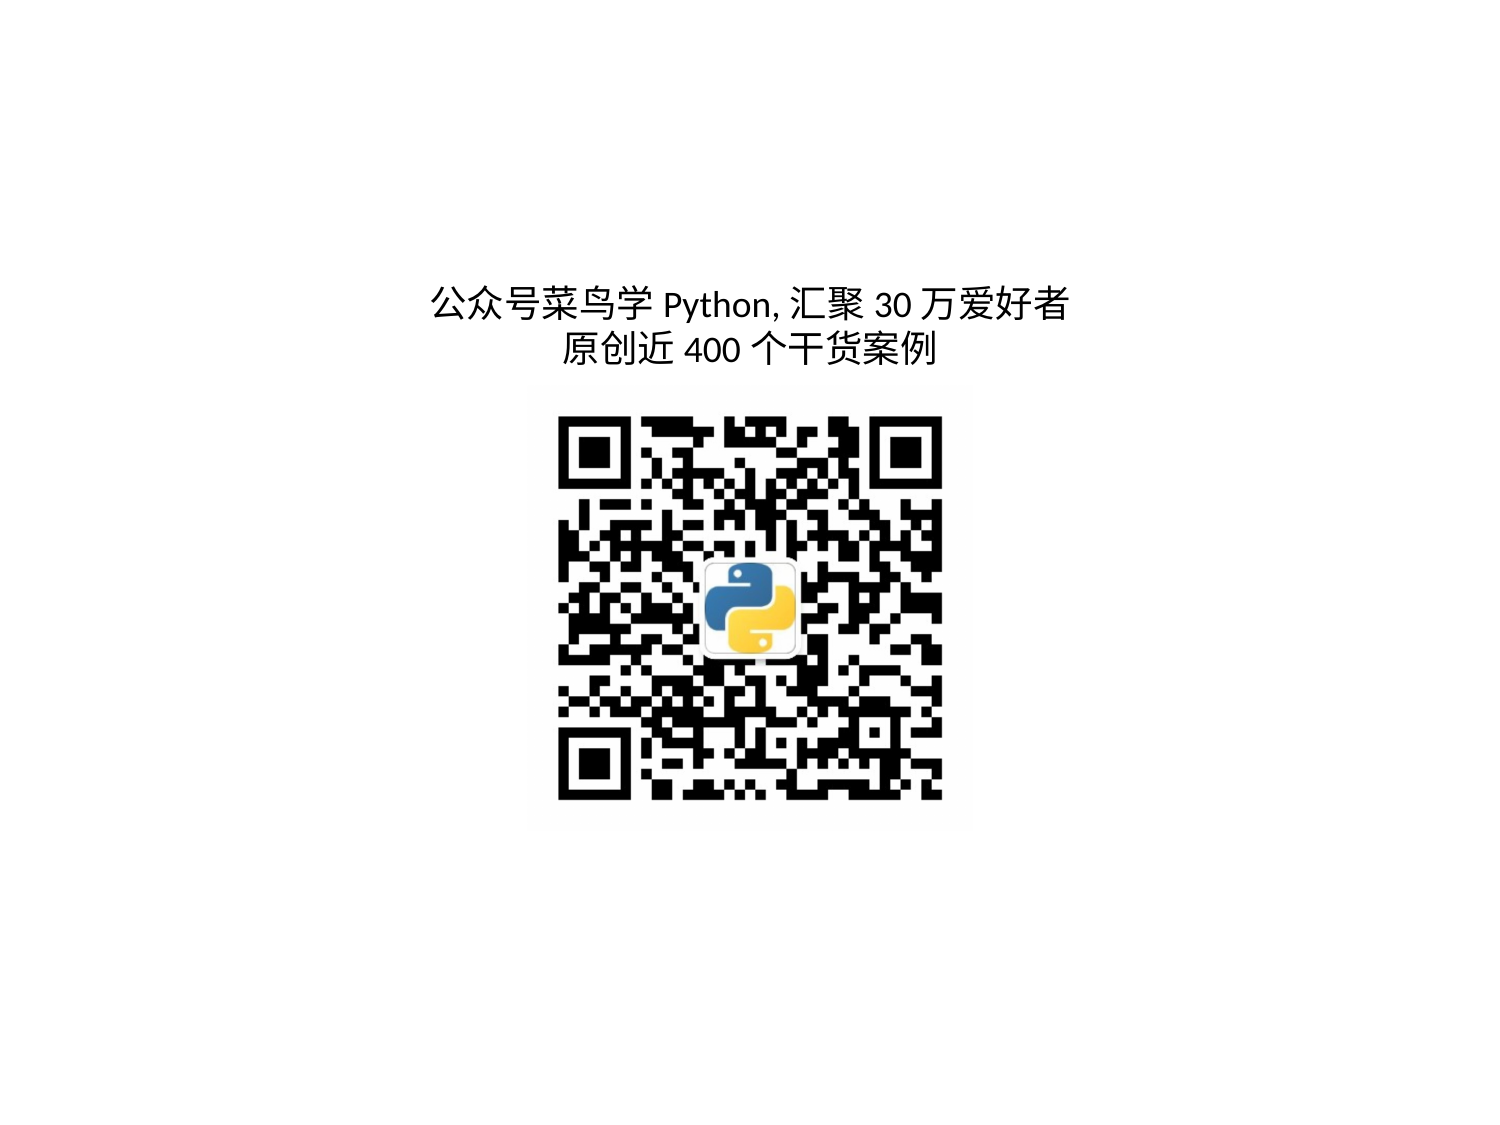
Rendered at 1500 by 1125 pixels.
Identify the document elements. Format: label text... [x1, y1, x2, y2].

picture [526, 385, 973, 832]
text_box 公众号菜鸟学Python,汇聚30万爱好者 原创近400个干货案例 [421, 272, 1079, 378]
